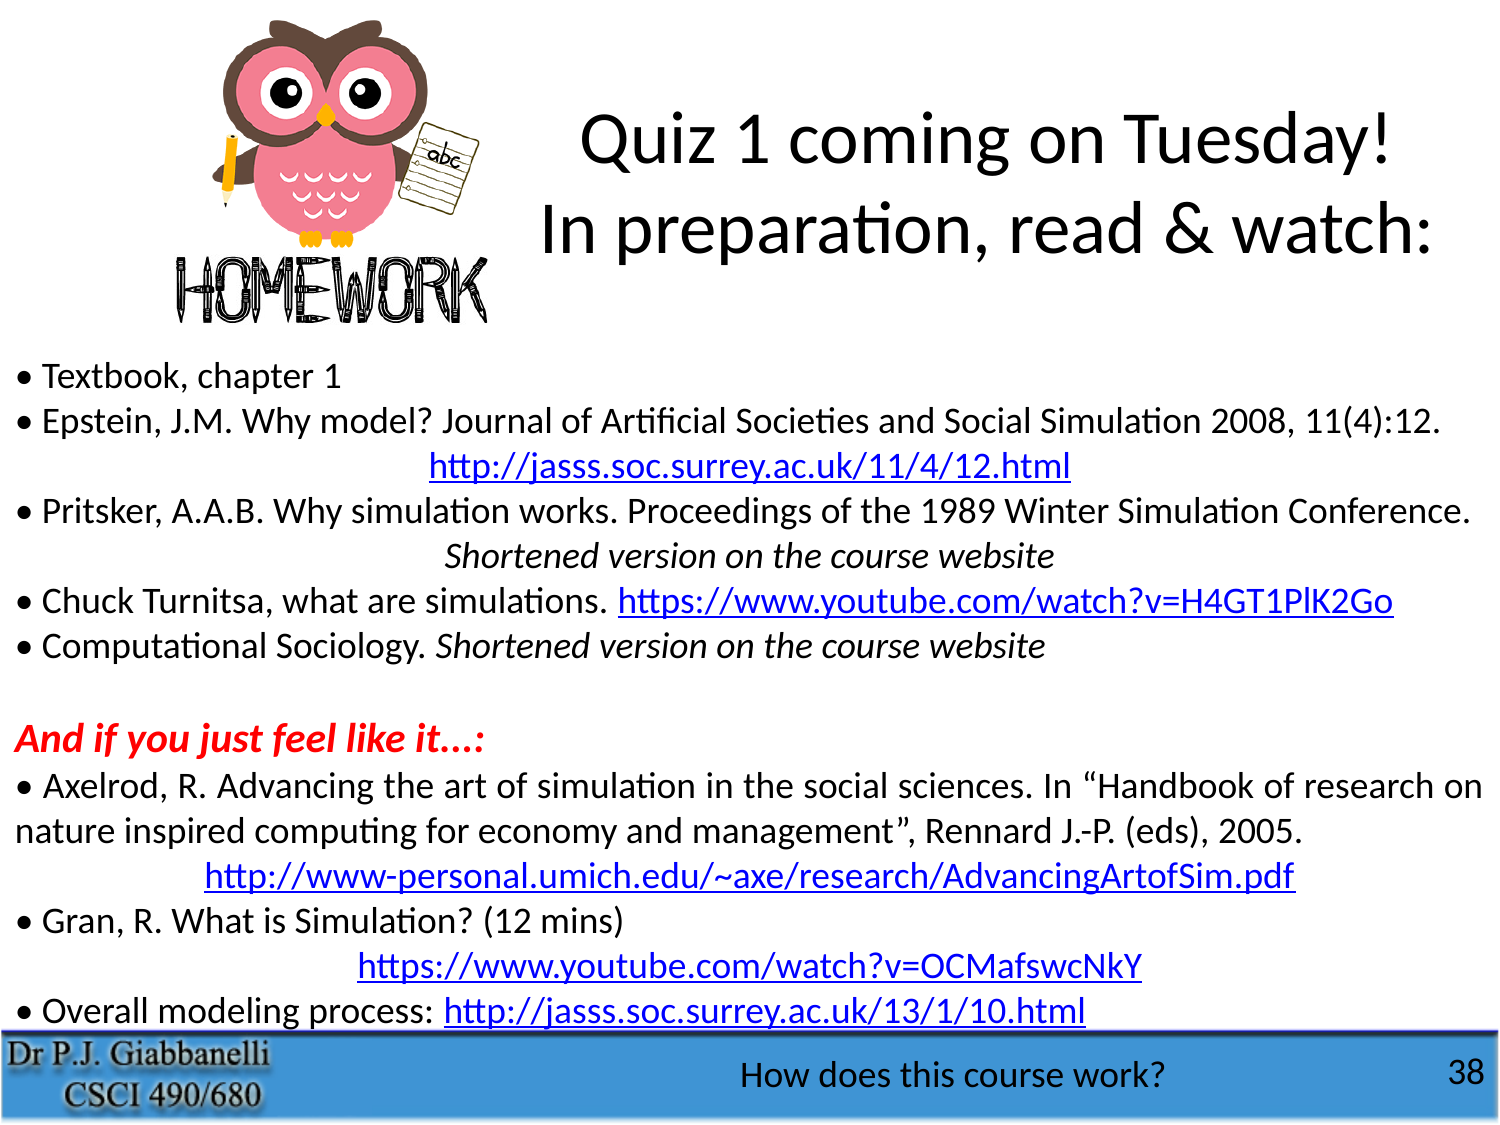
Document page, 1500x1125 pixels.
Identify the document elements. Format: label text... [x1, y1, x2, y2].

text_box Quiz 1 coming on Tuesday! In preparation, read & watch: [491, 81, 1488, 277]
picture [0, 1026, 1500, 1125]
picture [174, 12, 488, 326]
text_box • Textbook, chapter 1 • Epstein, J.M. Why model? Journal of Artificial Societies and Social Simulation 2008, 11(4):12. http://jasss.soc.surrey.ac.uk/11/4/12.html • Pritsker, A.A.B. Why simulation works. Proceedings of the 1989 Winter Simulation Conference. Shortened version on the course website • Chuck Turnitsa, what are simulations. https://www.youtube.com/watch?v=H4GT1PlK2Go • Computational Sociology. Shortened version on the course website And if you just feel like it...: • Axelrod, R. Advancing the art of simulation in the social sciences. In “Handbook of research on nature inspired computing for economy and management”, Rennard J.-P. (eds), 2005. http://www-personal.umich.edu/~axe/research/AdvancingArtofSim.pdf • Gran, R. What is Simulation? (12 mins) https://www.youtube.com/watch?v=OCMafswcNkY • Overall modeling process: http://jasss.soc.surrey.ac.uk/13/1/10.html [0, 343, 1500, 1026]
